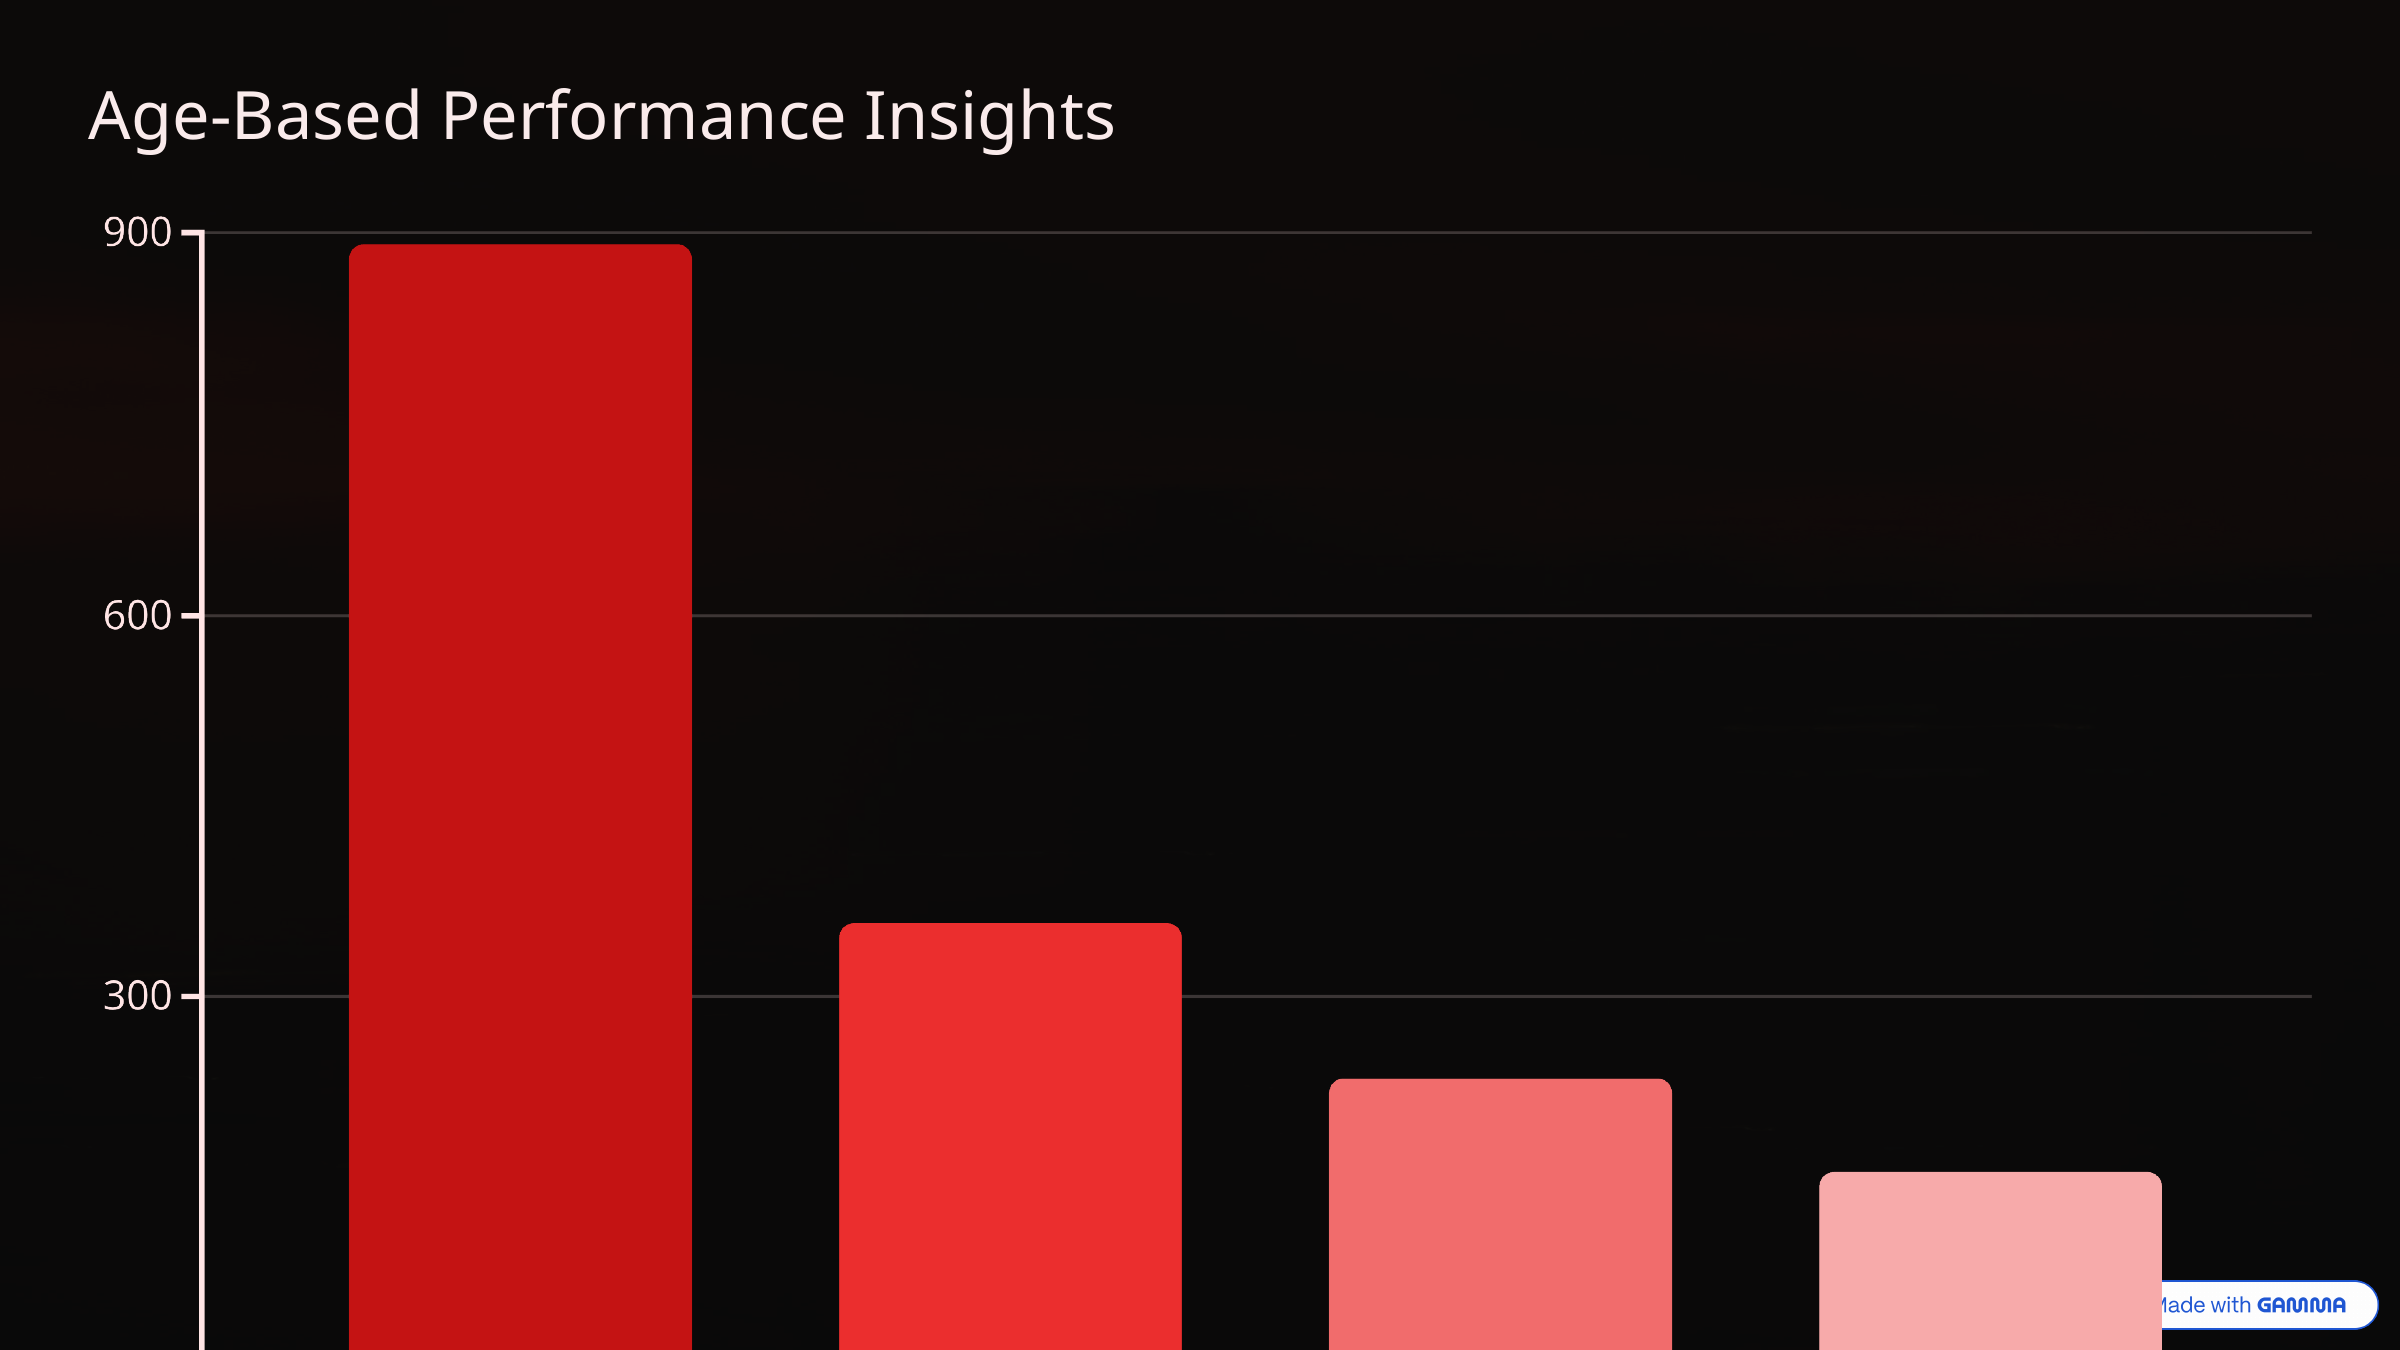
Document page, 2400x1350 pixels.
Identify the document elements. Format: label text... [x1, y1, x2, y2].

picture [88, 203, 2389, 1350]
text_box Age-Based Performance Insights [88, 69, 1430, 154]
